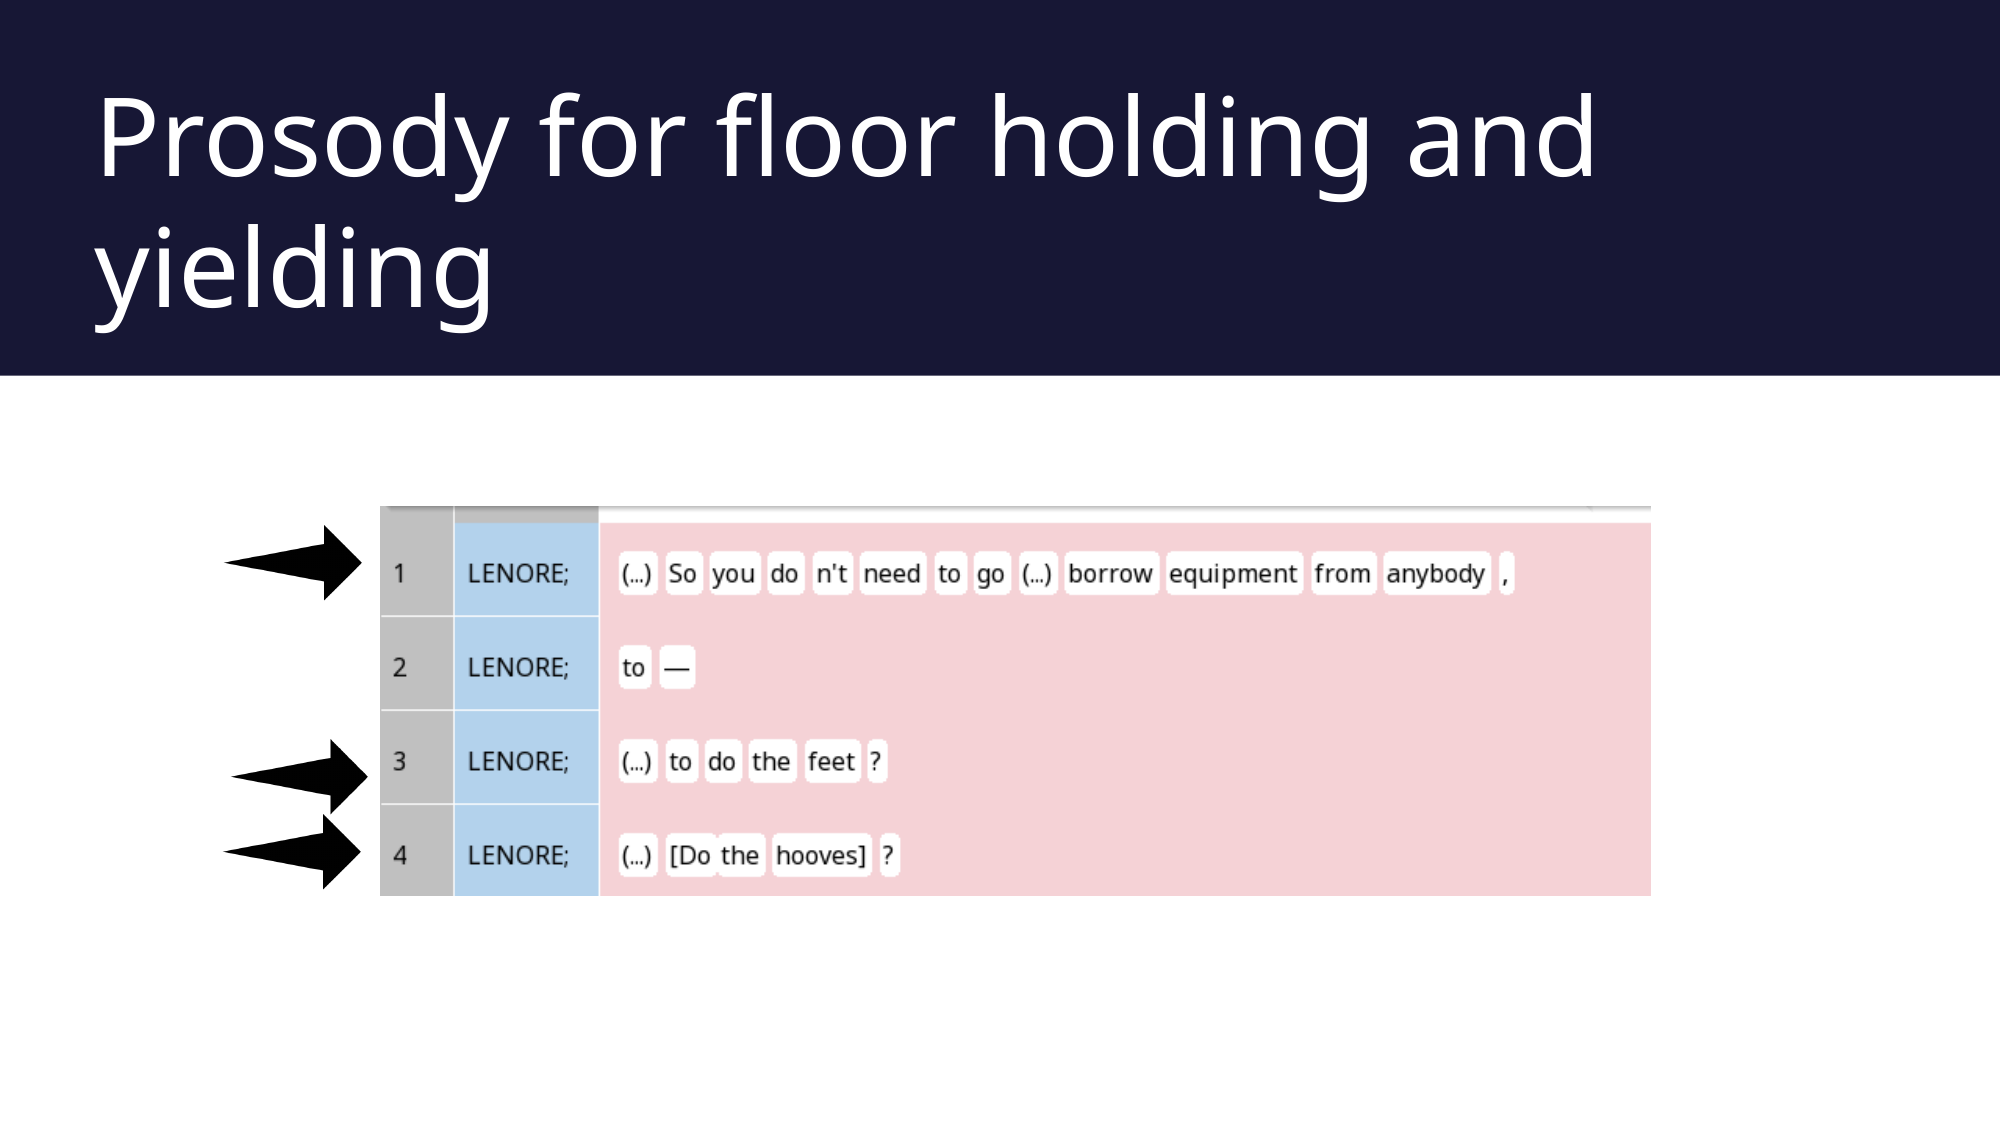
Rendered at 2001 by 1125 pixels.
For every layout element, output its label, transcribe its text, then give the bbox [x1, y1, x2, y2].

picture [216, 701, 374, 927]
picture [380, 506, 1651, 897]
title Prosody for floor holding and yielding [79, 59, 1863, 337]
picture [217, 487, 368, 638]
